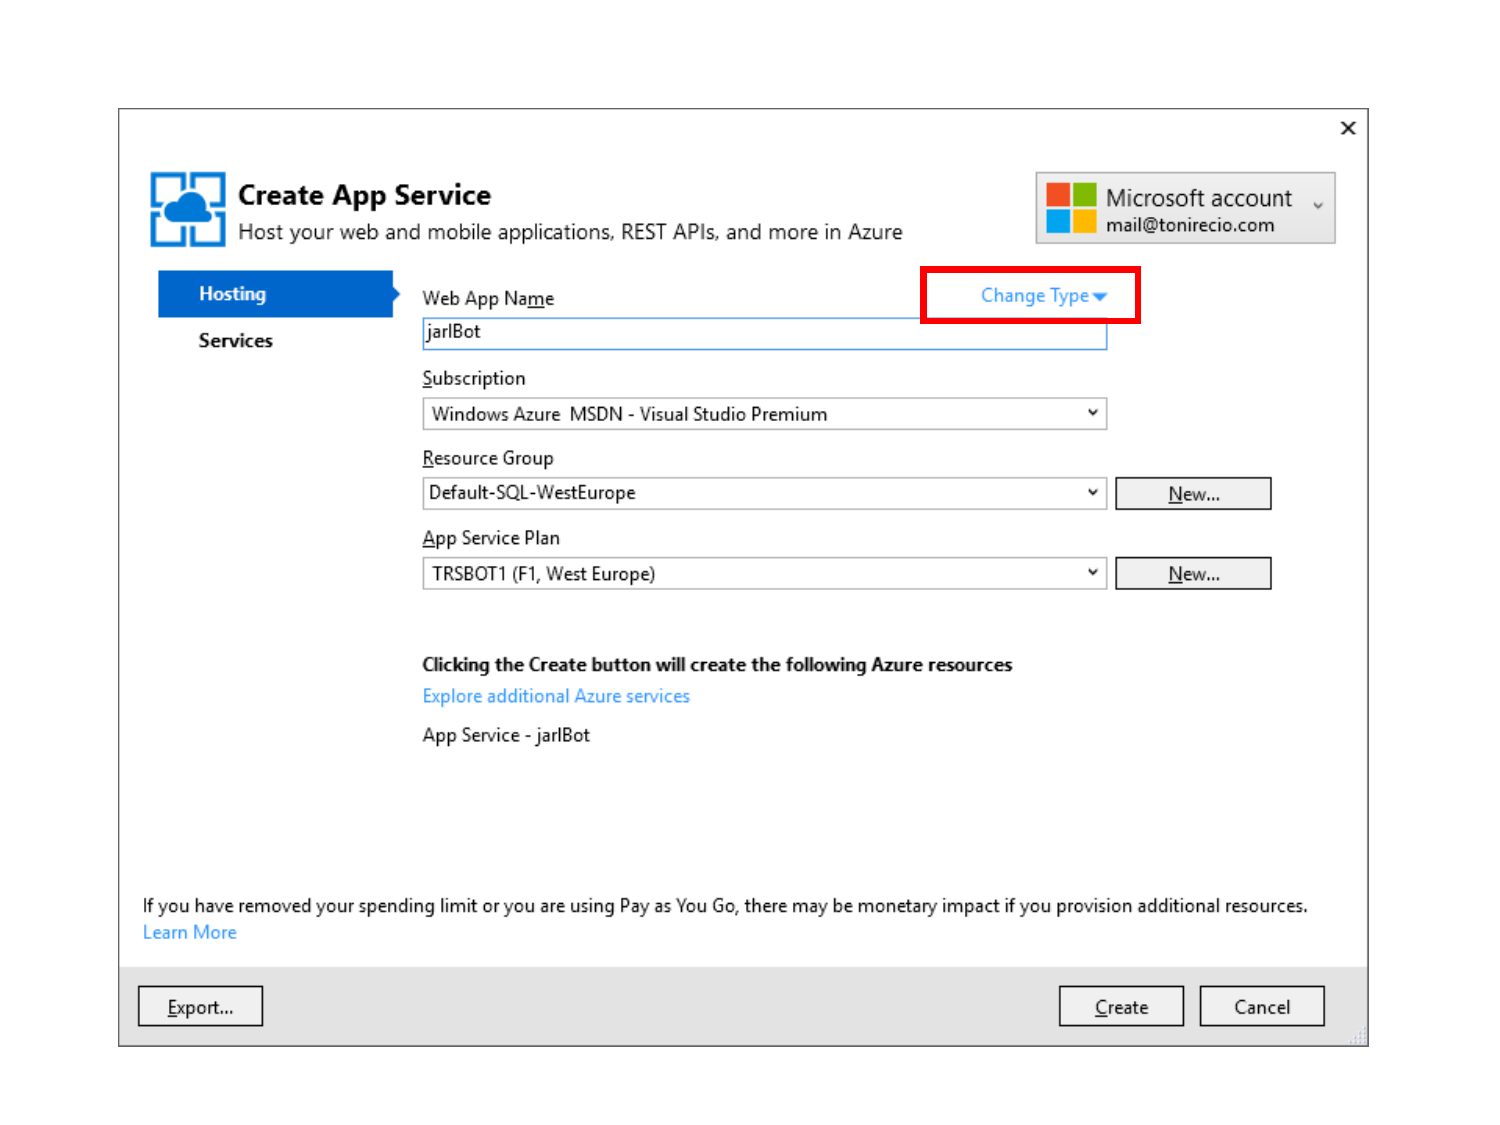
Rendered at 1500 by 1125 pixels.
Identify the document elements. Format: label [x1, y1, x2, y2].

picture [118, 108, 1369, 1047]
